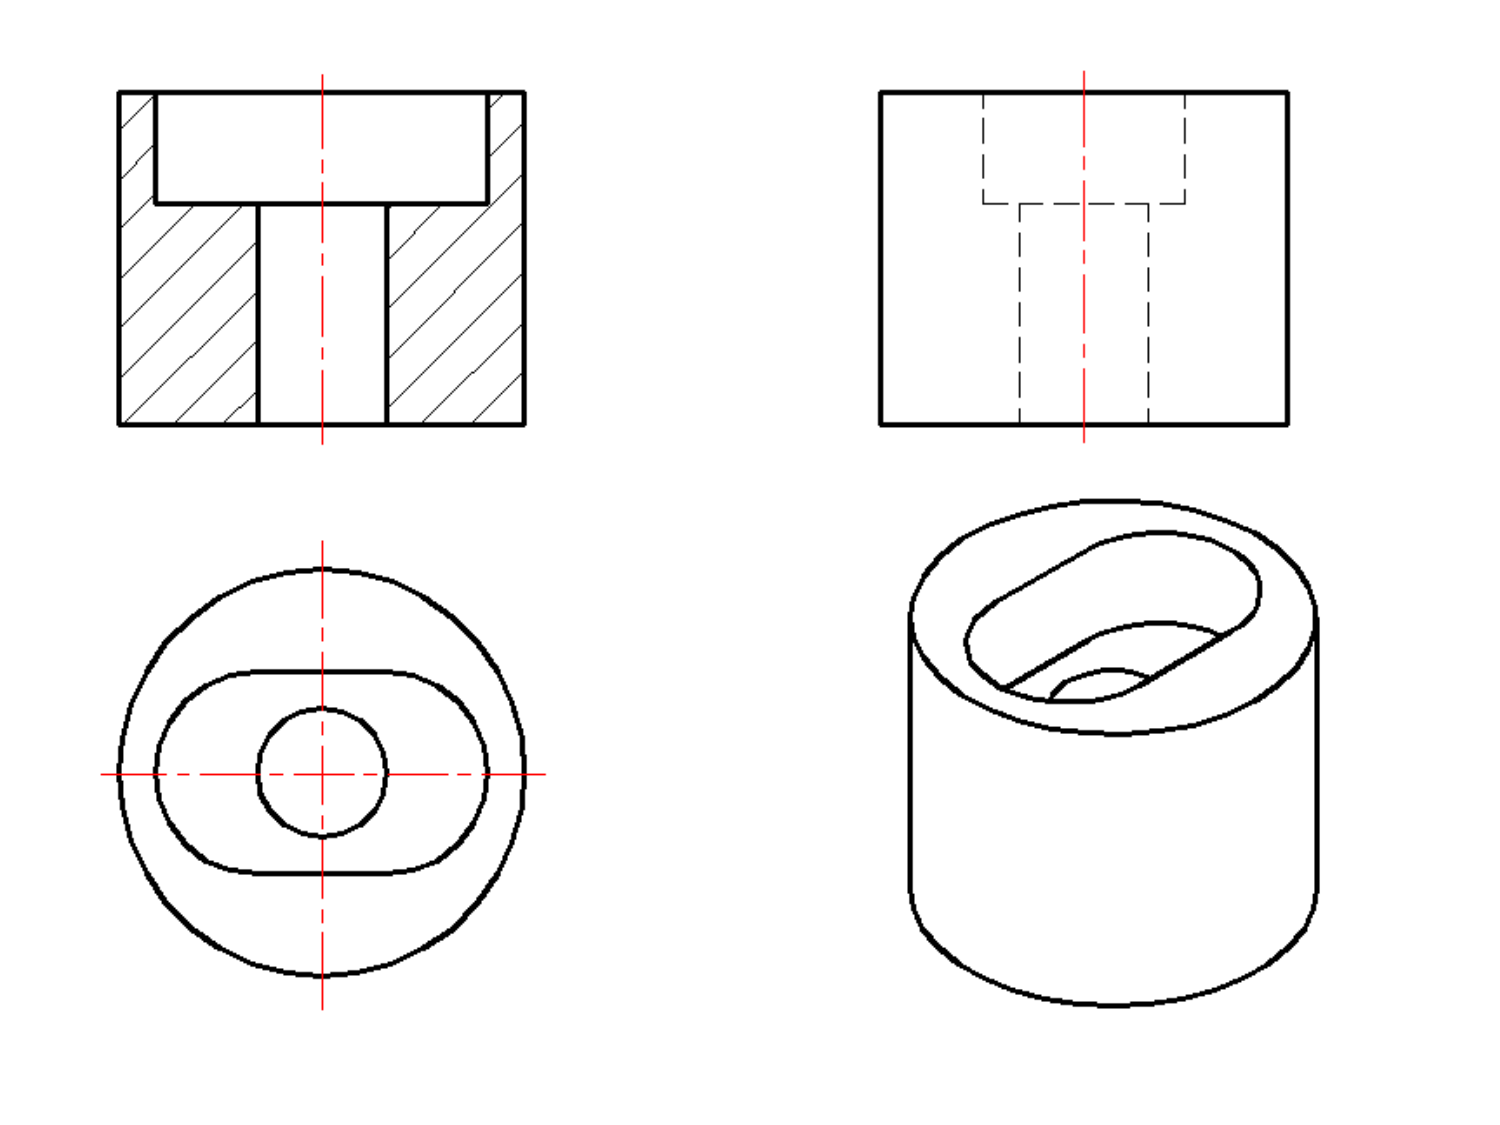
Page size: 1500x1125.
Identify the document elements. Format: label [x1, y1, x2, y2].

picture [81, 52, 1360, 1028]
